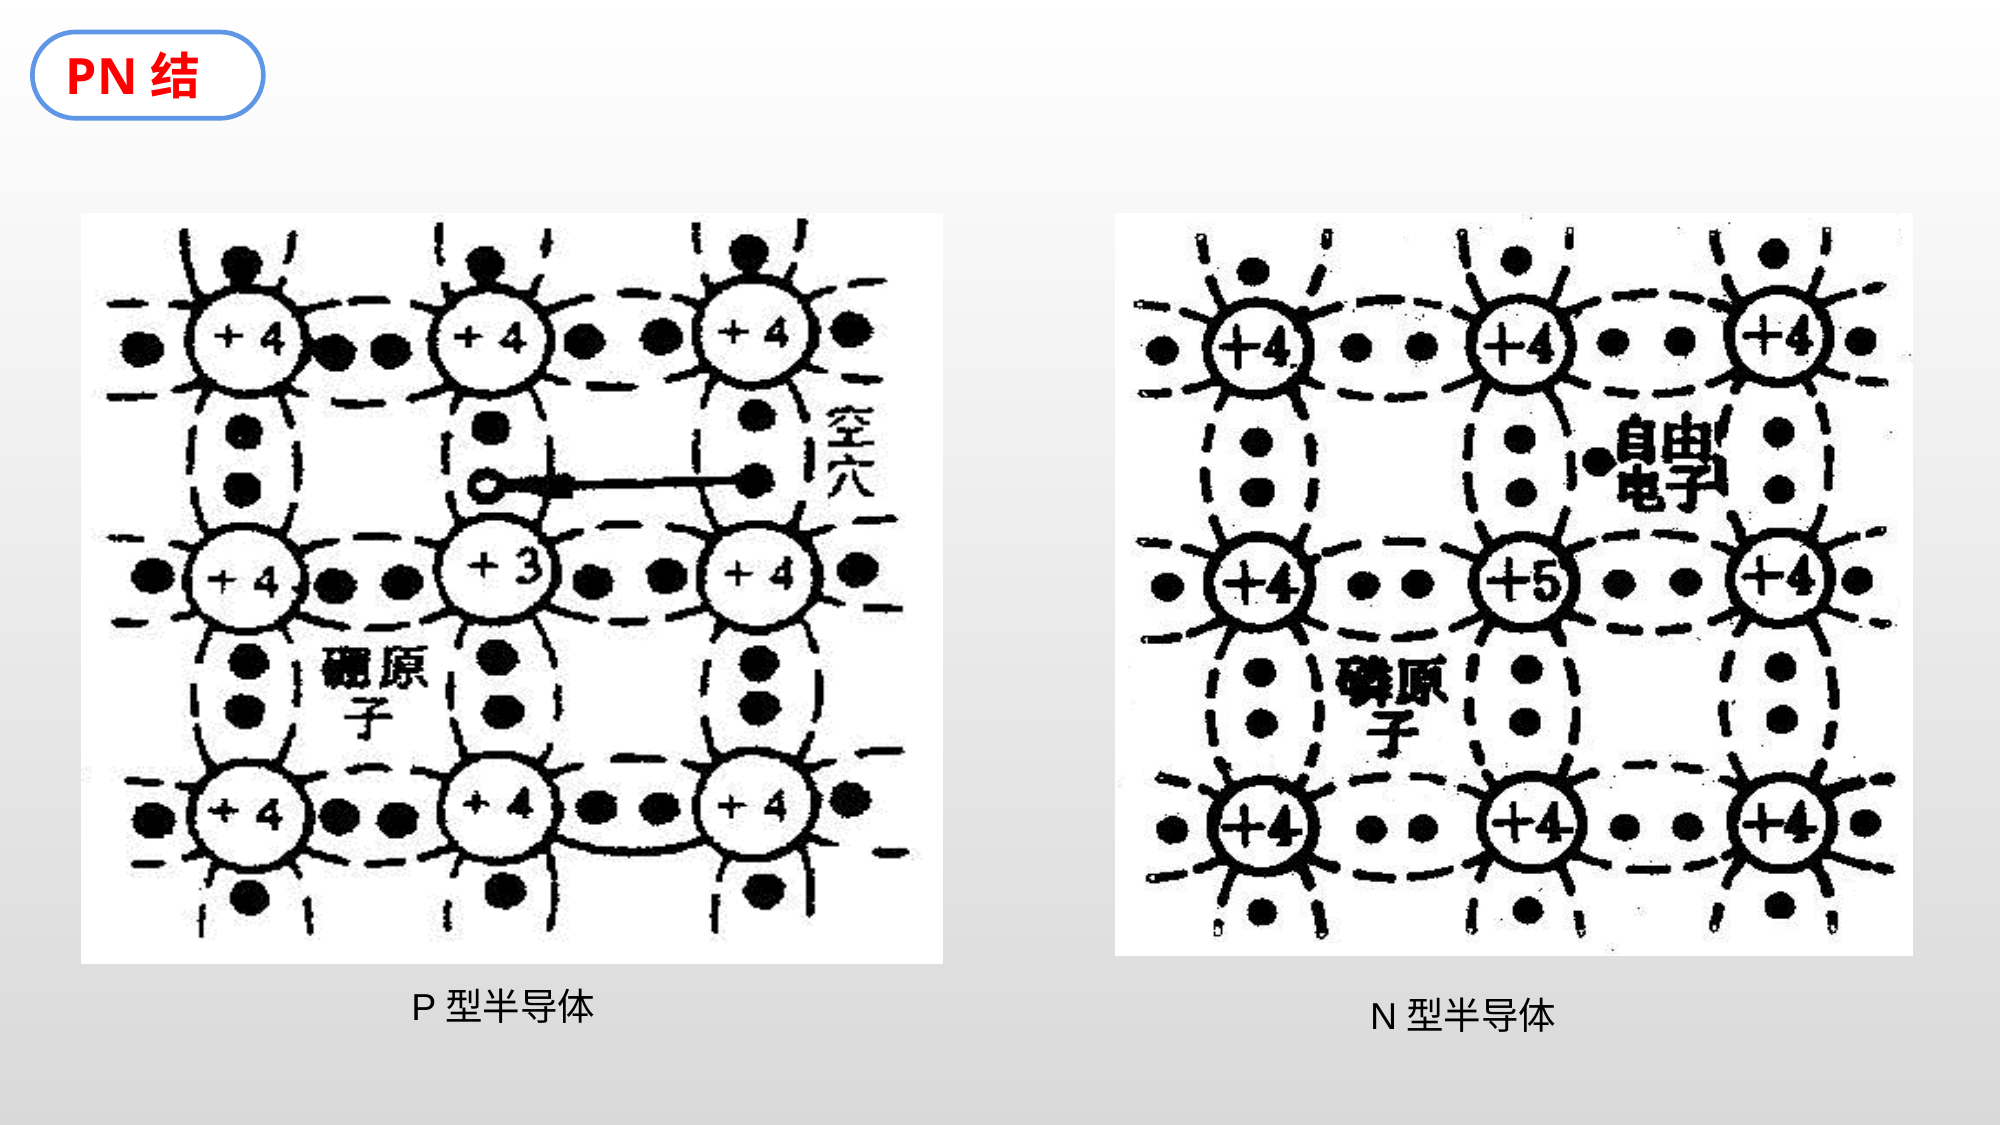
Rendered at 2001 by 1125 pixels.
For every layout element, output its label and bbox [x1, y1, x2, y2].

text_box [1115, 213, 1913, 1046]
text_box [81, 213, 943, 1037]
text_box [32, 31, 264, 119]
